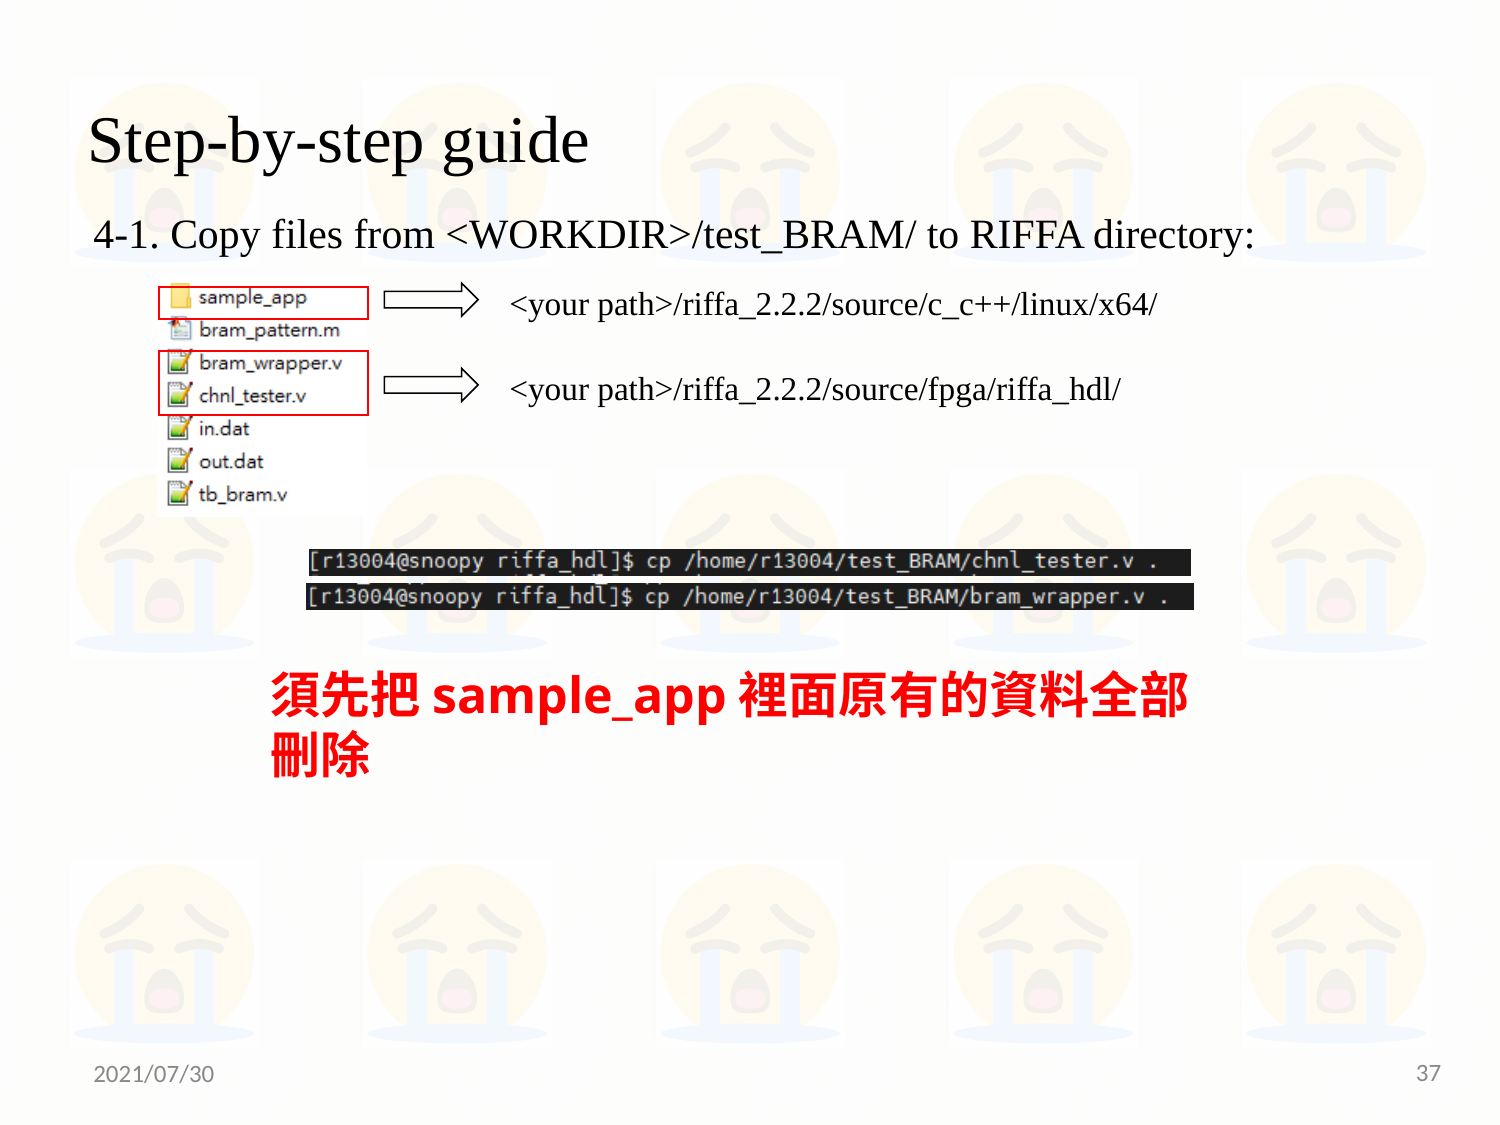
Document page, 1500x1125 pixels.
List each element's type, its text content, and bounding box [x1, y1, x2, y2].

slide_number 37 [1118, 1041, 1457, 1101]
text_box <your path>/riffa_2.2.2/source/fpga/riffa_hdl/ [494, 359, 1146, 415]
text_box 須先把sample_app裡面原有的資料全部刪除 [255, 656, 1245, 792]
picture [156, 274, 367, 517]
list 4-1. Copy files from <WORKDIR>/test_BRAM/ to RIFFA directory: [78, 205, 1419, 534]
picture [309, 548, 1191, 576]
text_box [384, 368, 479, 402]
title Step-by-step guide [72, 75, 1428, 206]
text_box [384, 283, 479, 317]
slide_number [78, 1042, 416, 1103]
picture [305, 583, 1194, 611]
text_box <your path>/riffa_2.2.2/source/c_c++/linux/x64/ [494, 274, 1183, 330]
